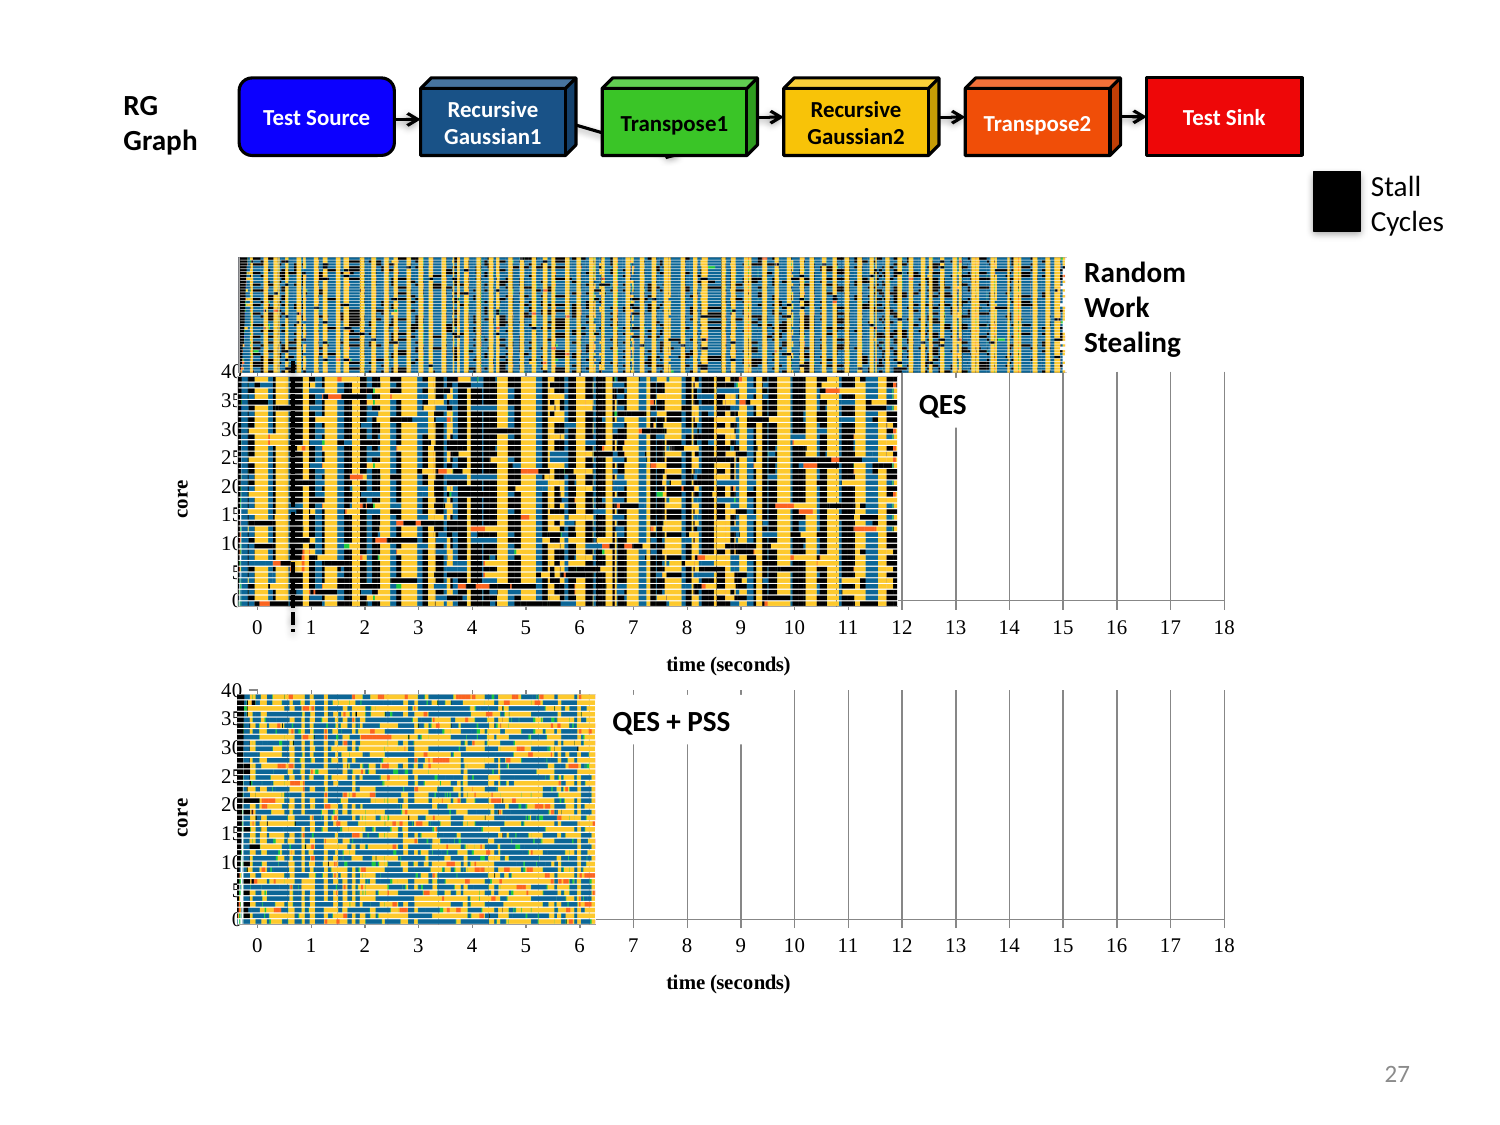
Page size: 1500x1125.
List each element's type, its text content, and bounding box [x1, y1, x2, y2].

picture [731, 257, 814, 373]
picture [623, 257, 726, 373]
picture [429, 257, 481, 373]
text_box RG Graph [108, 79, 213, 164]
picture [572, 257, 585, 373]
text_box Random Work Stealing [1069, 245, 1202, 351]
picture [294, 375, 898, 607]
picture [238, 257, 307, 373]
picture [1055, 257, 1067, 373]
picture [821, 257, 849, 373]
picture [314, 257, 364, 373]
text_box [135, 671, 1259, 1026]
picture [236, 375, 292, 607]
slide_number 27 [1074, 1042, 1425, 1103]
picture [485, 257, 493, 373]
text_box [238, 77, 1303, 156]
picture [855, 257, 906, 373]
picture [907, 257, 1037, 373]
picture [586, 257, 610, 373]
picture [1042, 257, 1050, 373]
picture [497, 257, 571, 373]
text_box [1313, 159, 1461, 247]
picture [369, 257, 423, 373]
picture [611, 257, 618, 373]
chart [135, 352, 1259, 671]
